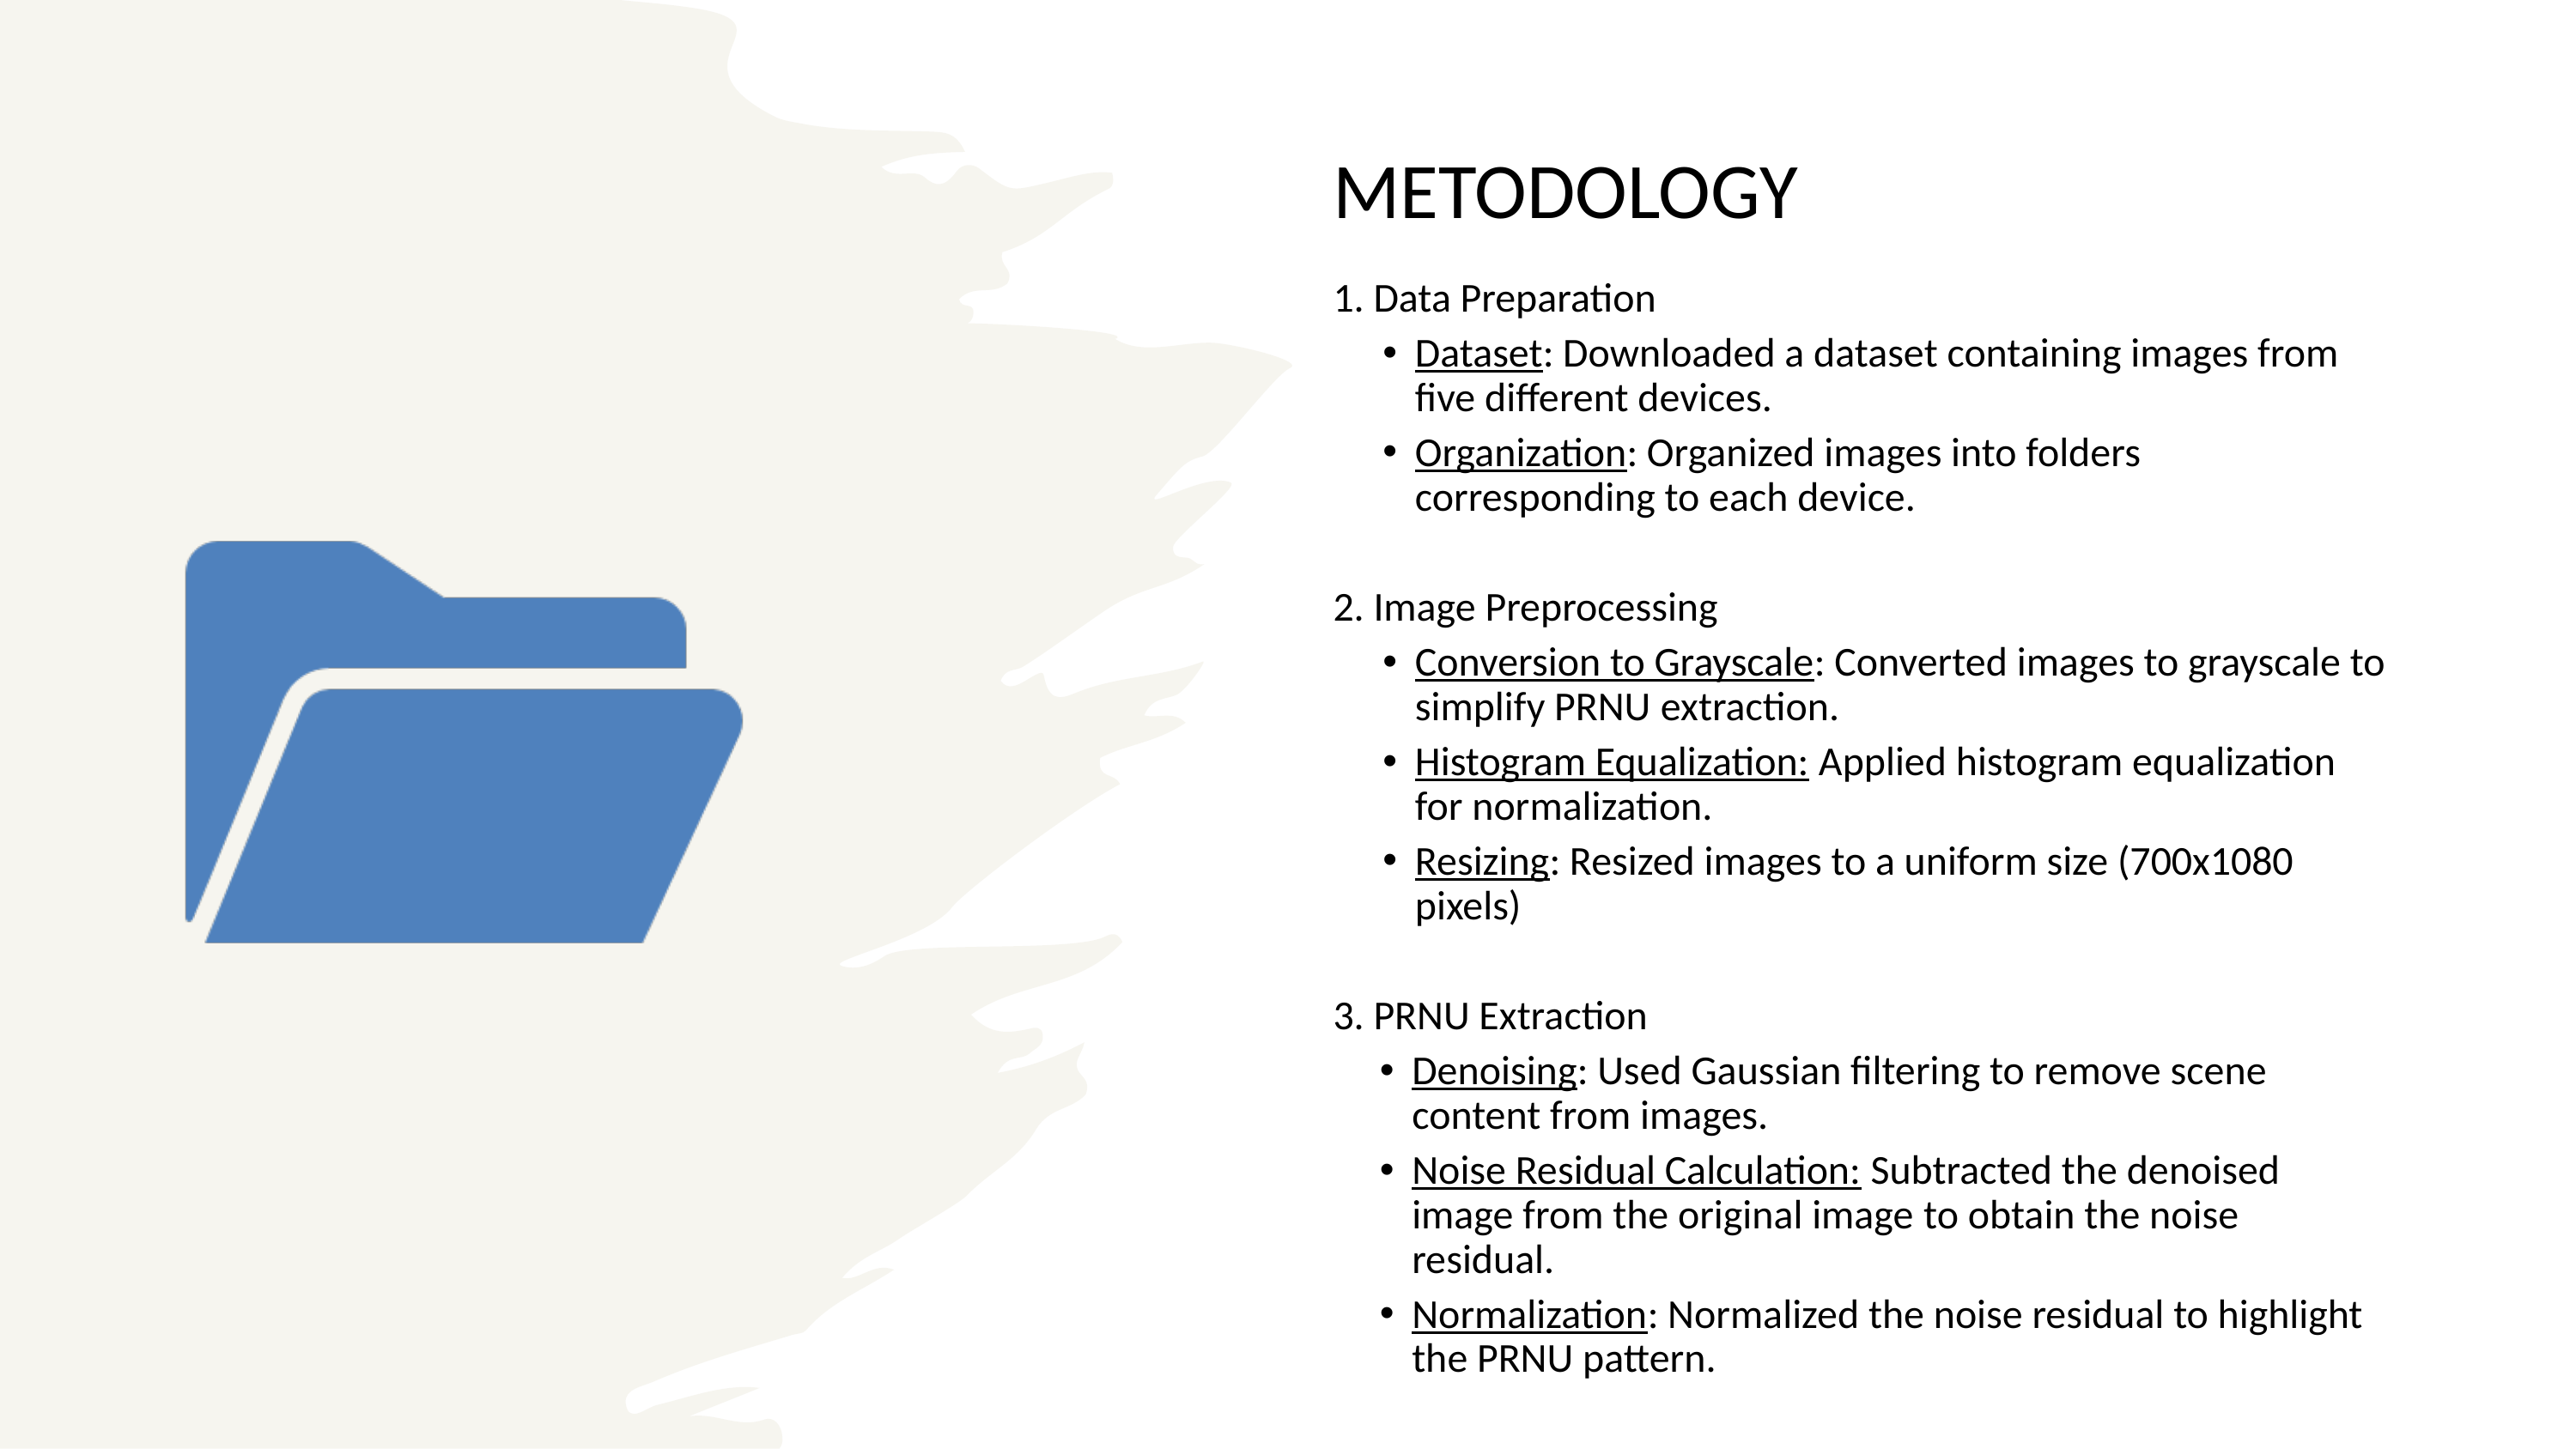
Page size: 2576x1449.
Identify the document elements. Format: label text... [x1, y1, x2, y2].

text_box 1. Data Preparation Dataset: Downloaded a dataset containing images from five different devices. Organization: Organized images into folders corresponding to each device. 2. Image Preprocessing Conversion to Grayscale: Converted images to grayscale to simplify PRNU extraction. Histogram Equalization: Applied histogram equalization for normalization. Resizing: Resized images to a uniform size (700x1080 pixels) 3. PRNU Extraction Denoising: Used Gaussian filtering to remove scene content from images. Noise Residual Calculation: Subtracted the denoised image from the original image to obtain the noise residual. Normalization: Normalized the noise residual to highlight the PRNU pattern. [1320, 270, 2399, 1048]
text_box [0, 0, 1292, 1449]
text_box METODOLOGY [1320, 76, 2399, 270]
text_box [626, 0, 2576, 1449]
picture [126, 404, 803, 1081]
